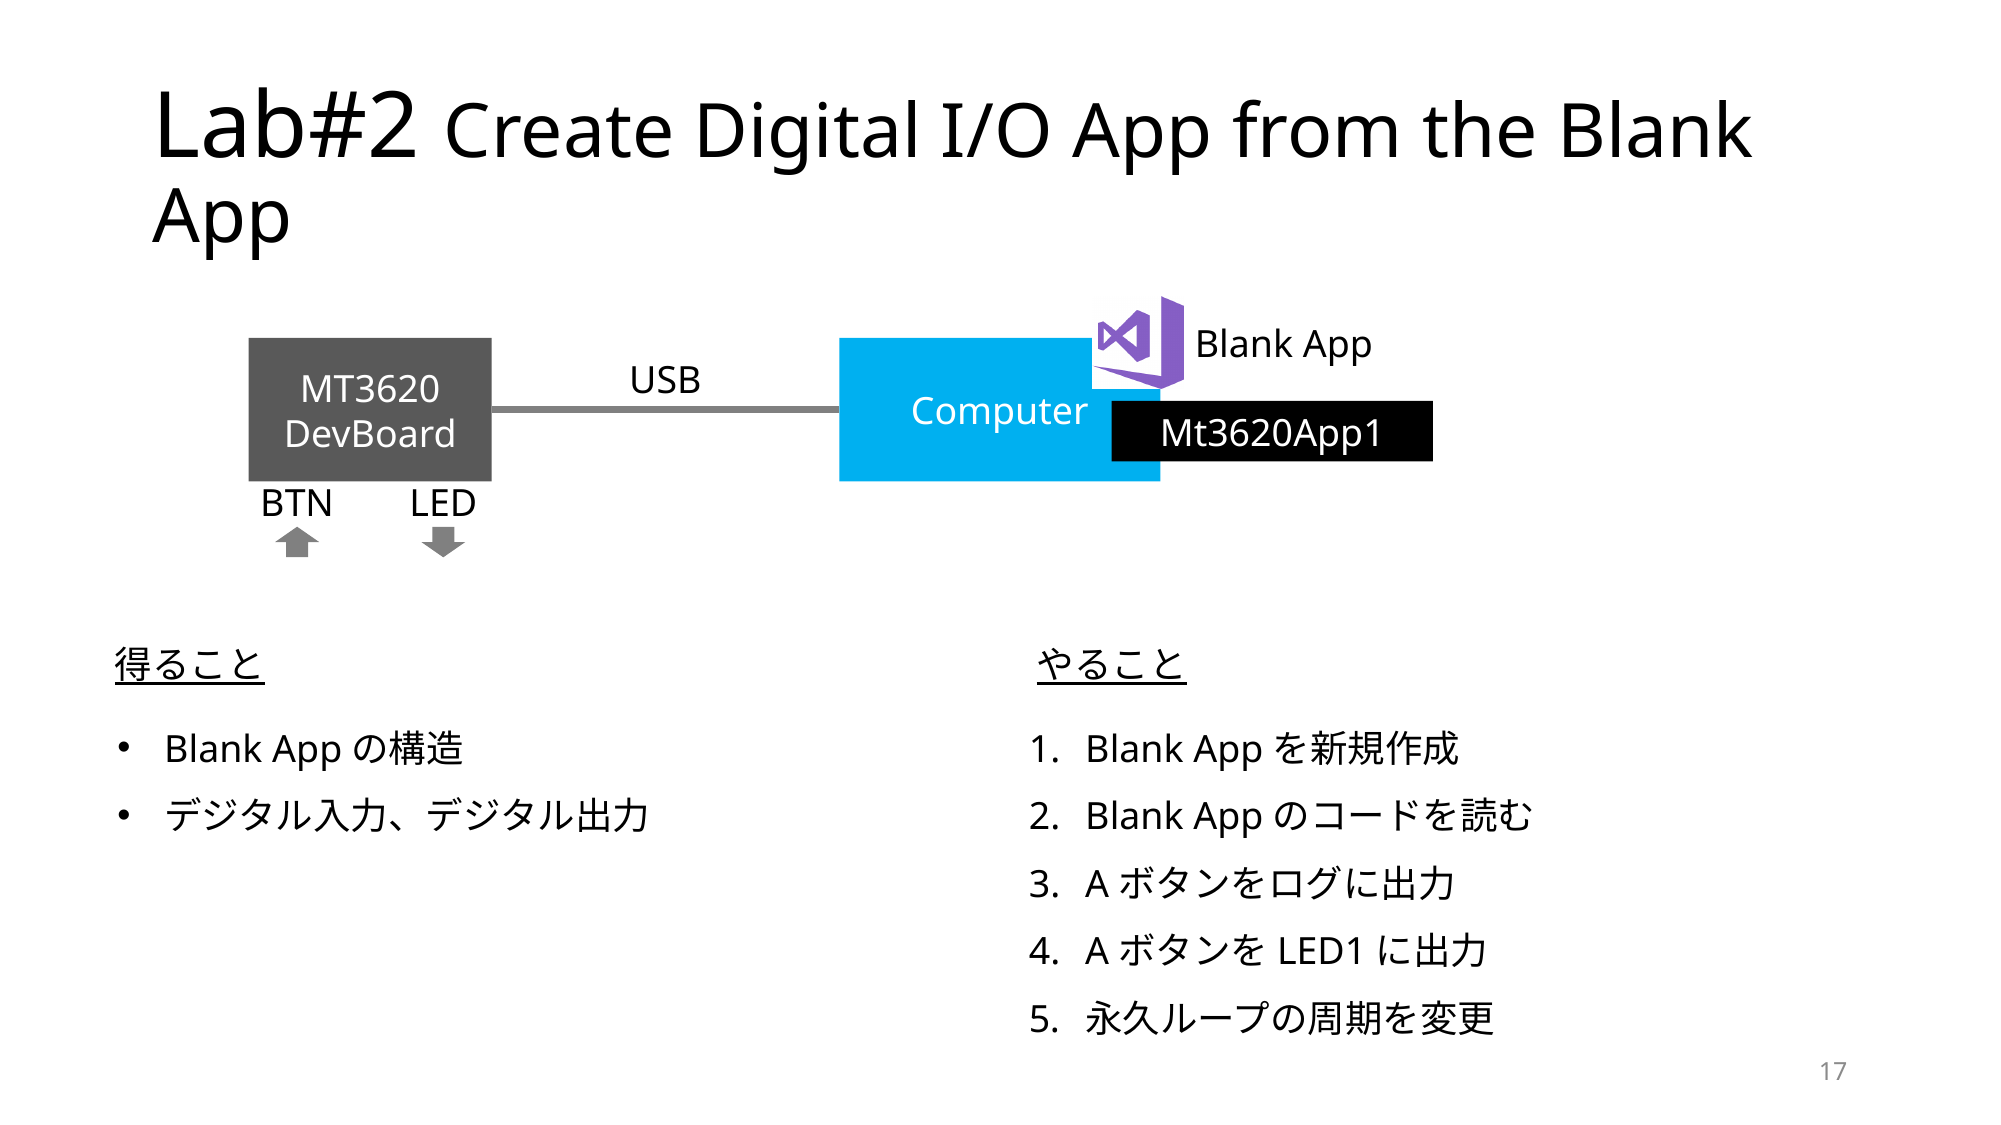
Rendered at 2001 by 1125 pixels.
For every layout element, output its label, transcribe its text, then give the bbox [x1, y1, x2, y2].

text_box Computer [838, 337, 1161, 482]
text_box [271, 525, 323, 559]
text_box Blank Appの構造 デジタル入力、デジタル出力 [102, 694, 666, 845]
text_box USB [614, 349, 717, 409]
text_box Blank App [1184, 312, 1388, 372]
text_box BTN [245, 471, 349, 531]
text_box MT3620 DevBoard [248, 337, 493, 482]
slide_number 17 [1412, 1042, 1863, 1103]
text_box Mt3620App1 [1111, 400, 1433, 462]
text_box Blank Appを新規作成 Blank Appのコードを読む Aボタンをログに出力 AボタンをLED1に出力 永久ループの周期を変更 [1014, 694, 1550, 1047]
text_box やること [1021, 634, 1202, 694]
text_box LED [394, 471, 492, 531]
title Lab#2 Create Digital I/O App from the Blank App [137, 59, 1863, 278]
text_box [418, 525, 469, 559]
picture [1092, 296, 1184, 389]
text_box 得ること [99, 634, 280, 694]
